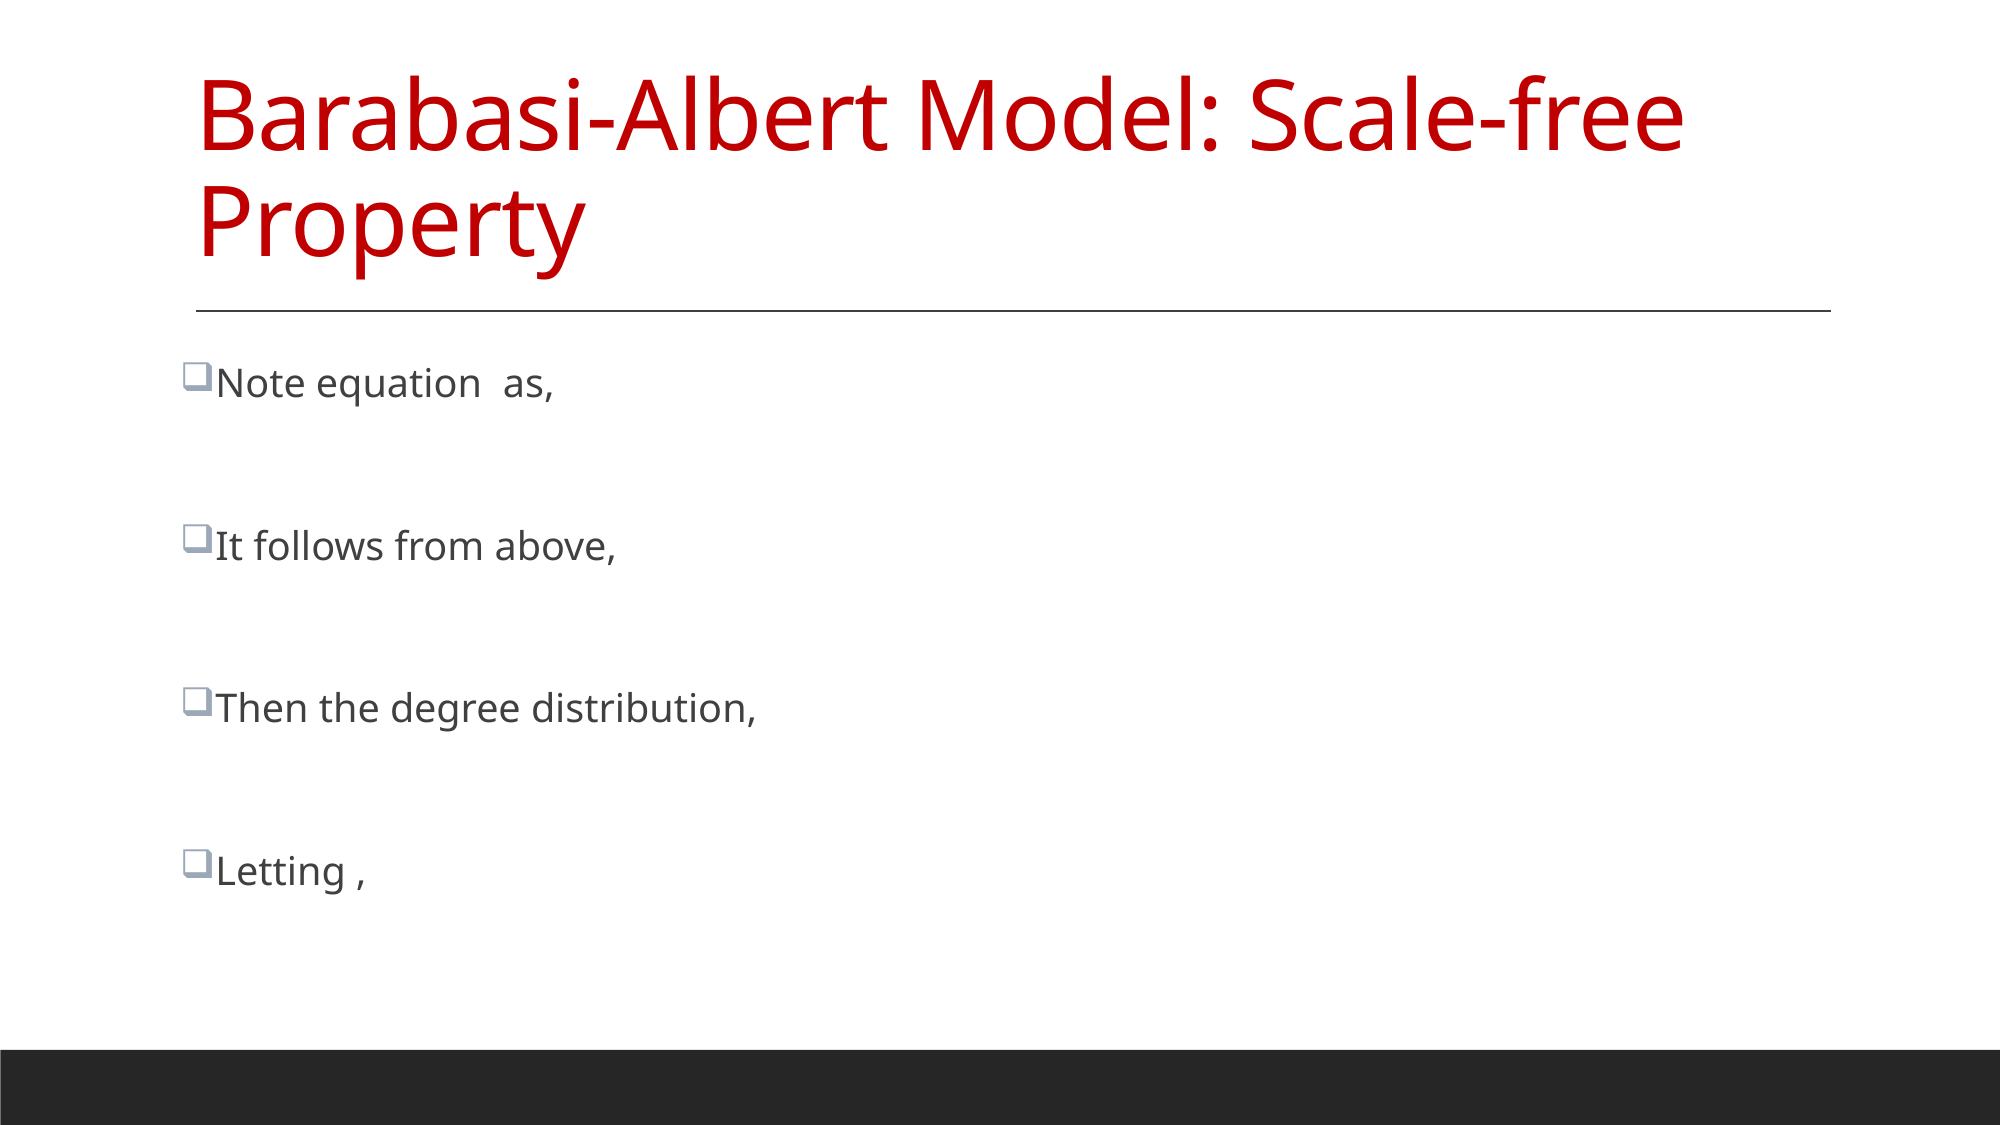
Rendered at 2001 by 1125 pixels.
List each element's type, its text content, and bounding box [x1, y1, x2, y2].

title Barabasi-Albert Model: Scale-free Property [180, 47, 1830, 285]
